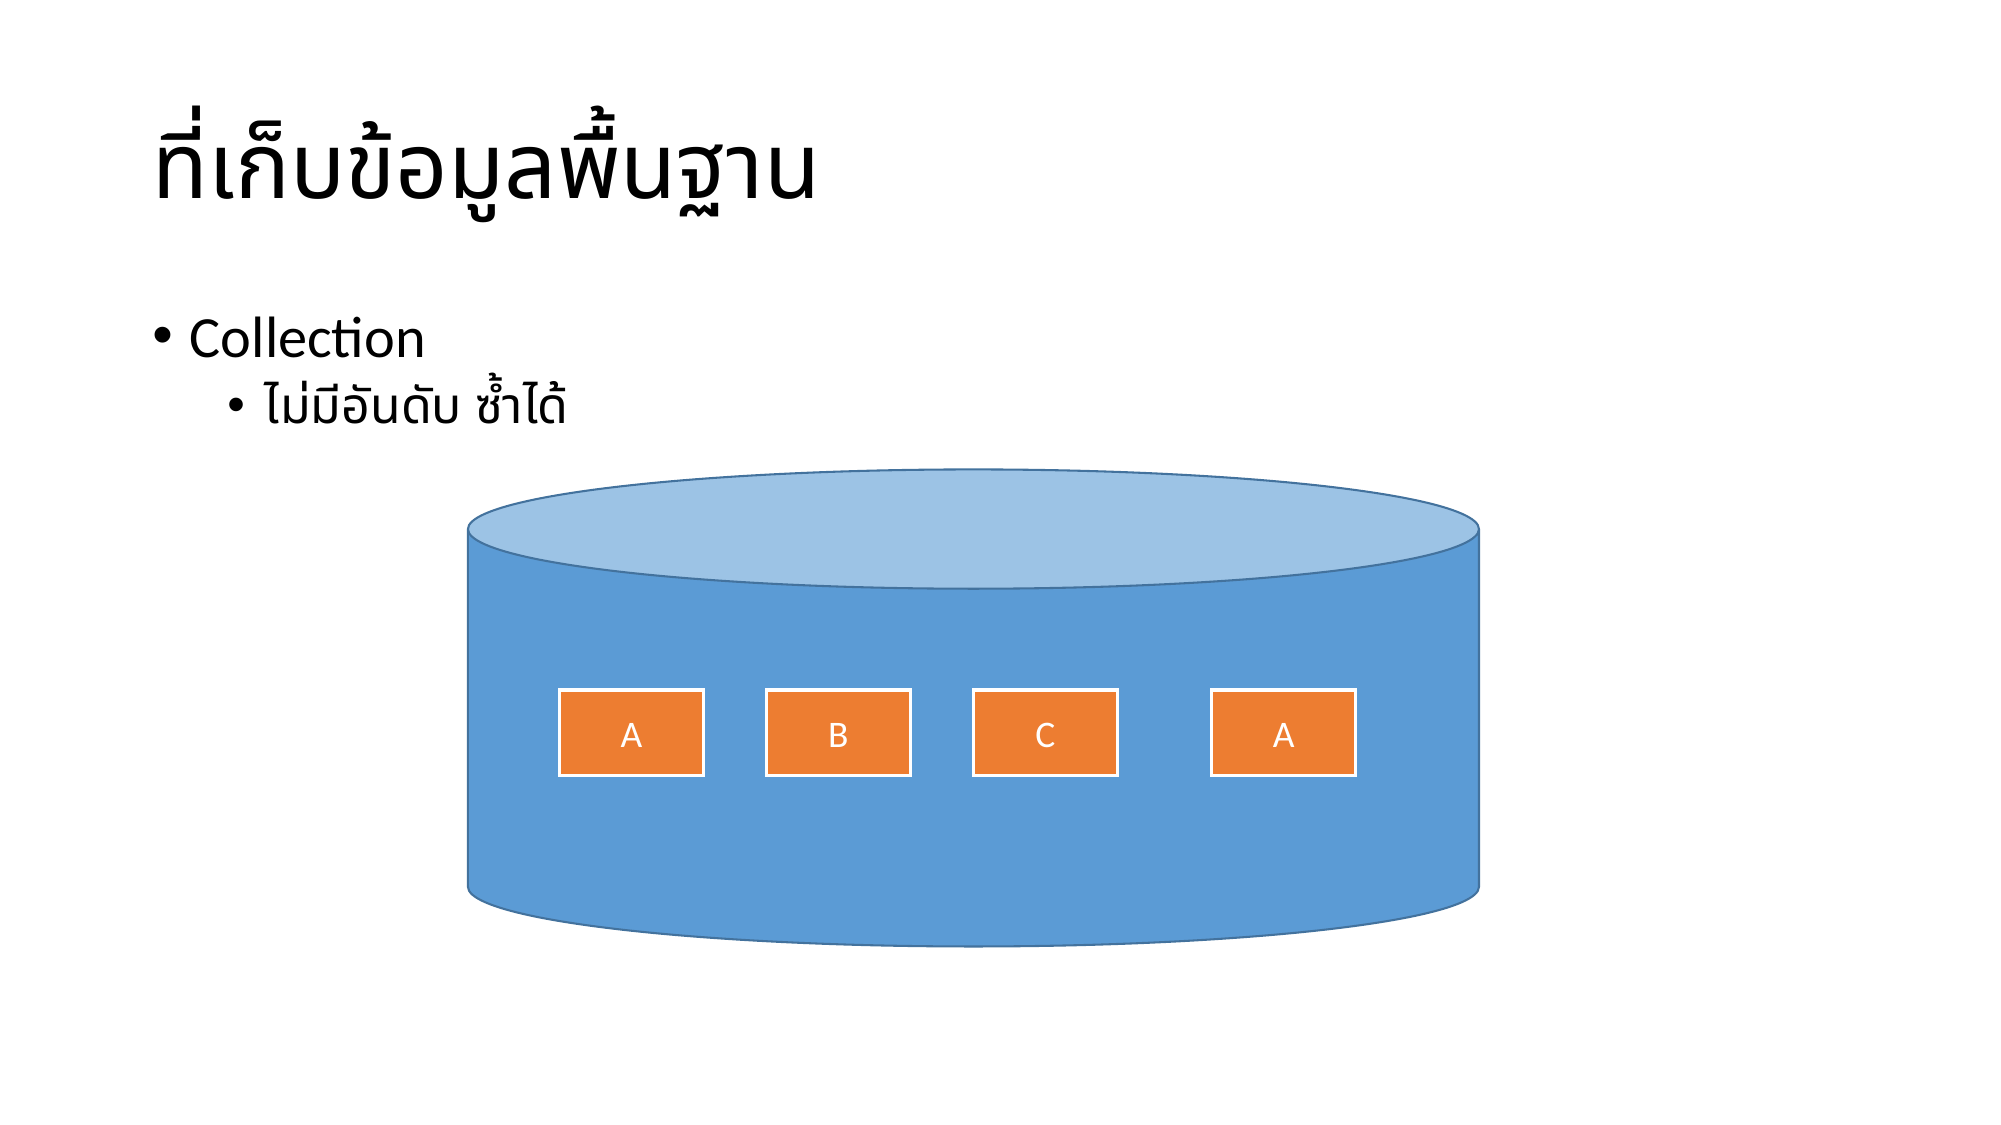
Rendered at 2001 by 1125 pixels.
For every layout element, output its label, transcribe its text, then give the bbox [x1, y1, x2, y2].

table_cell adict.values() [470, 471, 1477, 587]
list Collection ไม่มีอันดับ ซ้ำได้ [137, 299, 1863, 1014]
text_box A [1210, 688, 1357, 777]
text_box [466, 468, 1481, 948]
text_box A [558, 688, 705, 777]
text_box B [765, 688, 912, 777]
text_box C [972, 688, 1119, 777]
title ที่เก็บข้อมูลพื้นฐาน [137, 59, 1863, 278]
